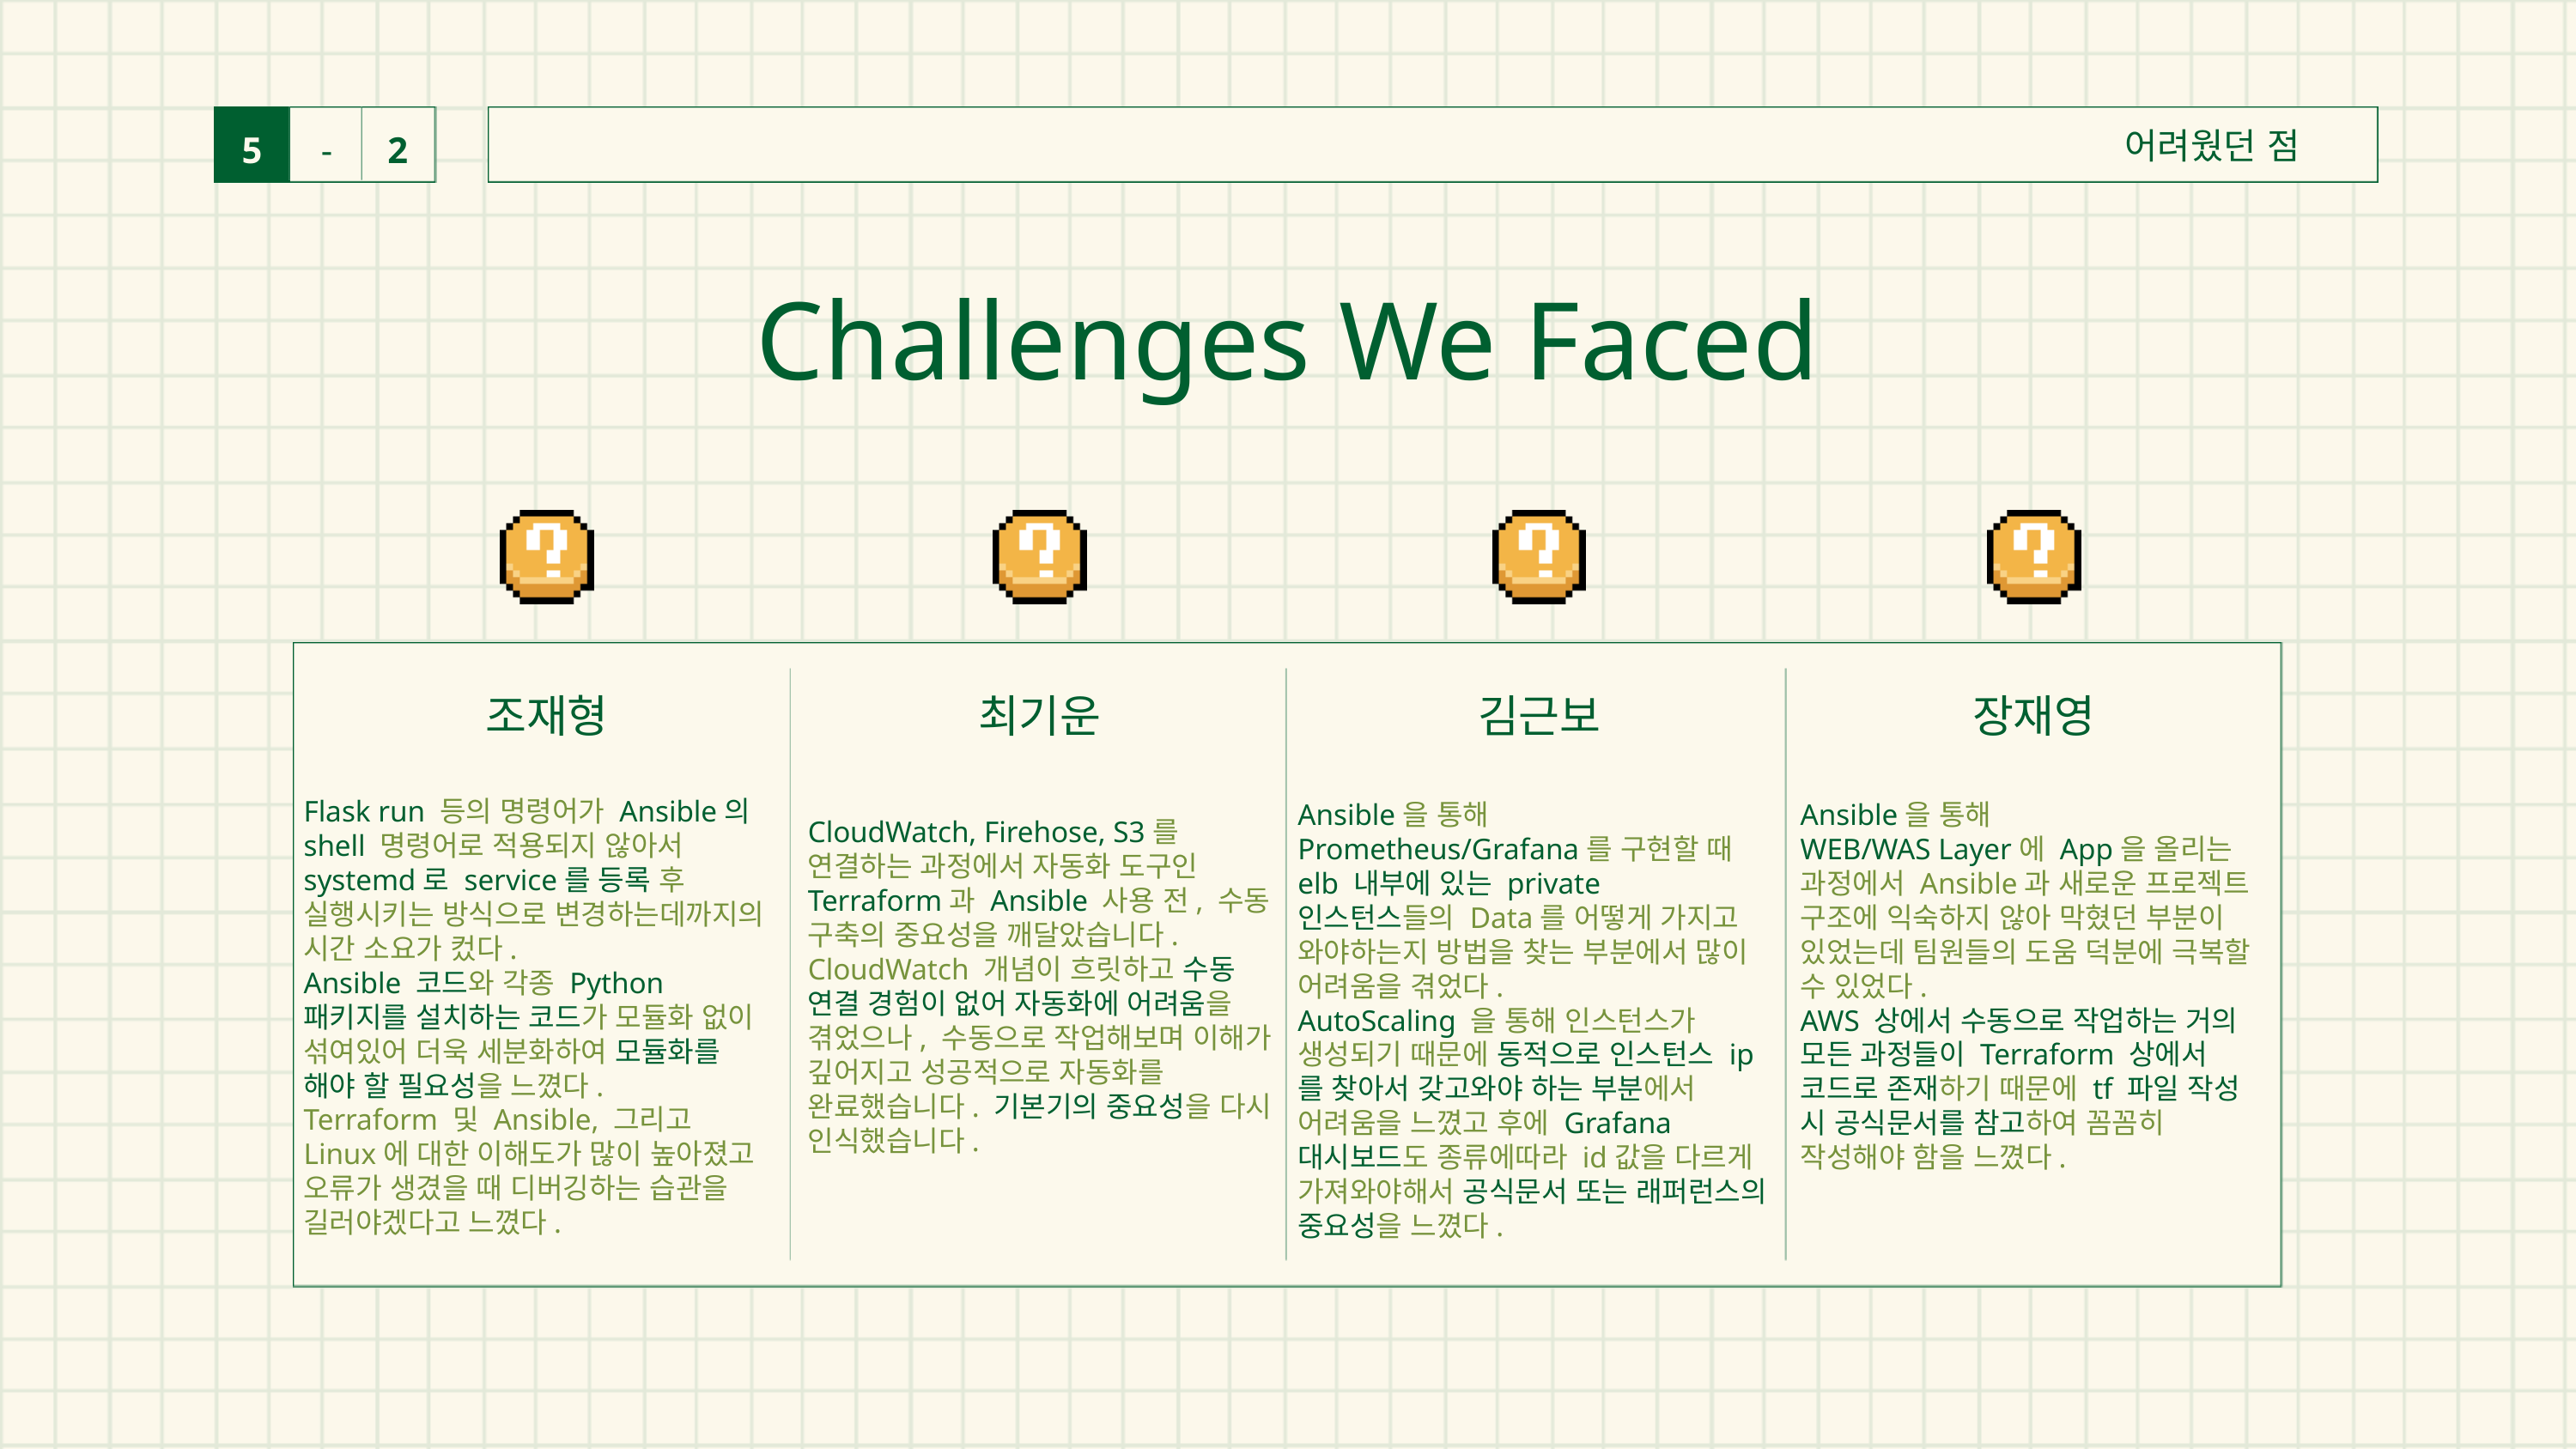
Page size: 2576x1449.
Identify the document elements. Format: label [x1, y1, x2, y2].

text_box [214, 106, 290, 183]
text_box [1987, 510, 2081, 604]
text_box [290, 106, 437, 183]
text_box [488, 106, 2379, 183]
text_box [993, 510, 1087, 604]
text_box [1492, 510, 1587, 604]
text_box [292, 641, 2283, 1288]
text_box [0, 0, 2576, 1449]
text_box [500, 510, 594, 604]
